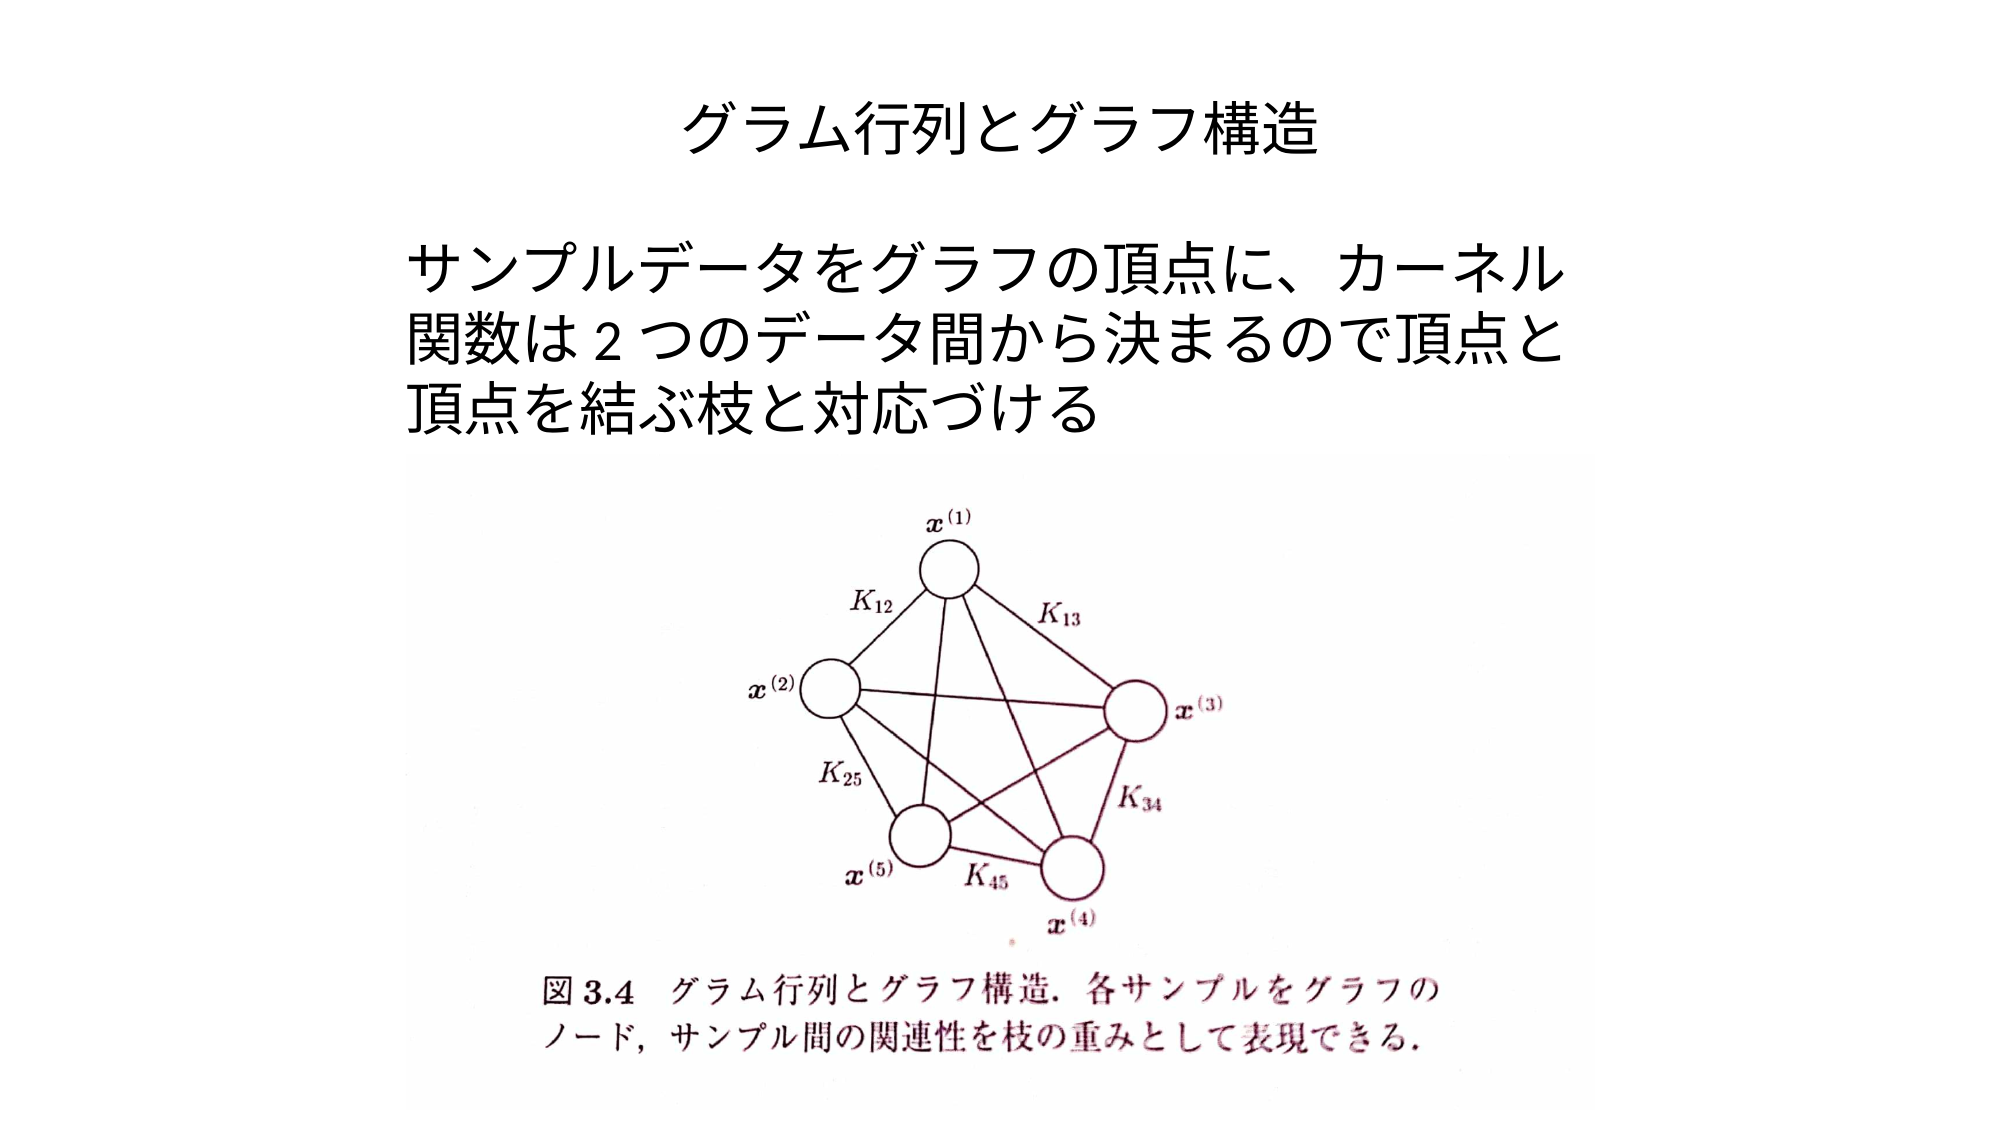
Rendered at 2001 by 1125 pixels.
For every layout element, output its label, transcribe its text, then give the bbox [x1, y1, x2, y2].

picture [407, 186, 1595, 1125]
text_box グラム行列とグラフ構造 サンプルデータをグラフの頂点に、カーネル関数は2つのデータ間から決まるので頂点と頂点を結ぶ枝と対応づける [390, 84, 1610, 450]
